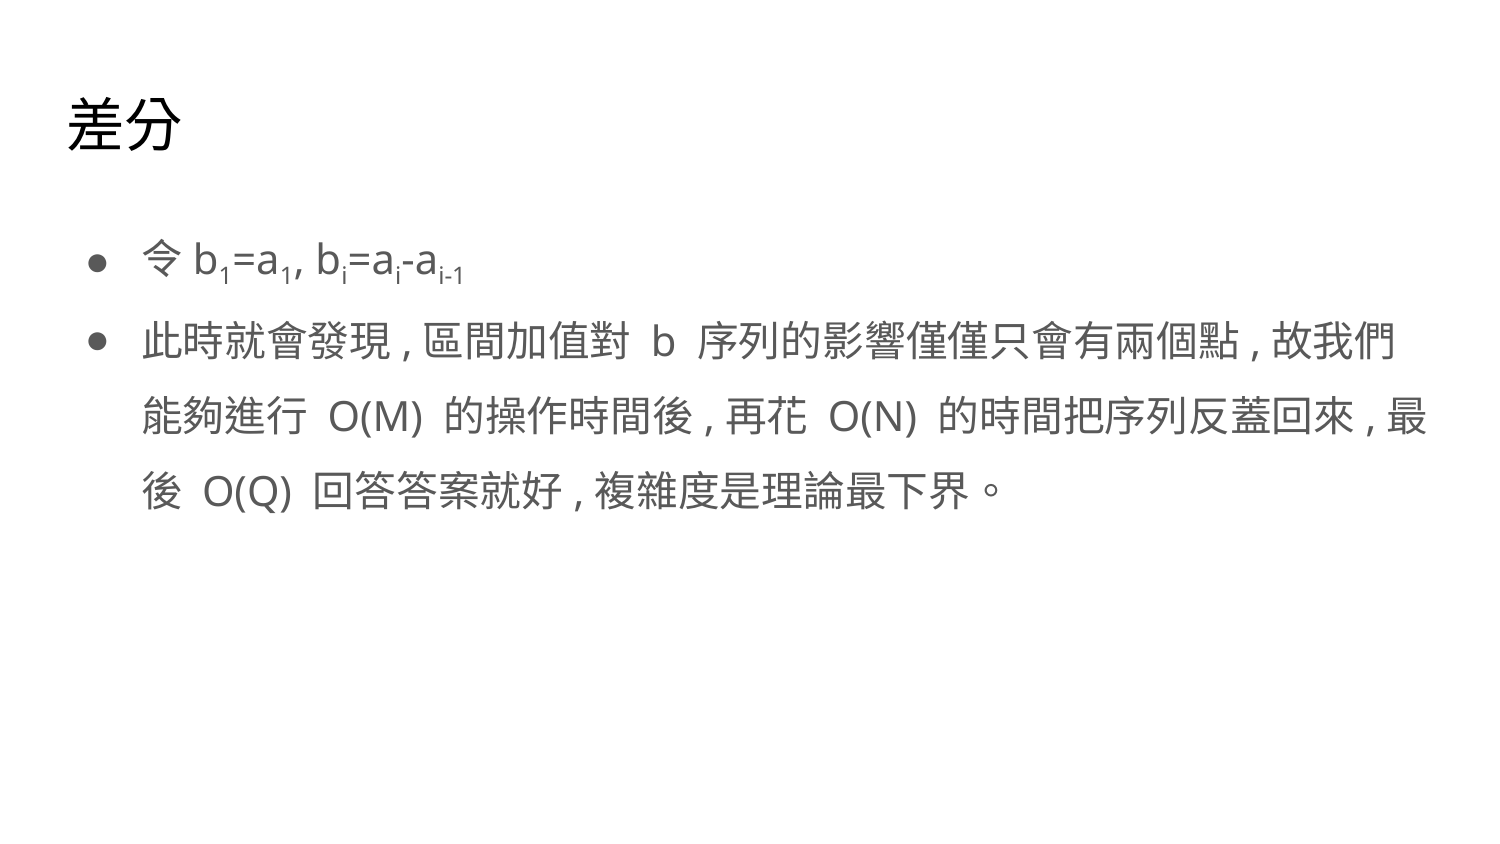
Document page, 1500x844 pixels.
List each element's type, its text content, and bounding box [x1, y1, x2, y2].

list 令b1=a1, bi=ai-ai-1 此時就會發現,區間加值對 b 序列的影響僅僅只會有兩個點,故我們能夠進行 O(M) 的操作時間後,再花 O(N) 的時間把序列反蓋回來,最後 O(Q) 回答答案就好,複雜度是理論最下界。 [51, 189, 1449, 750]
title 差分 [51, 72, 1449, 167]
